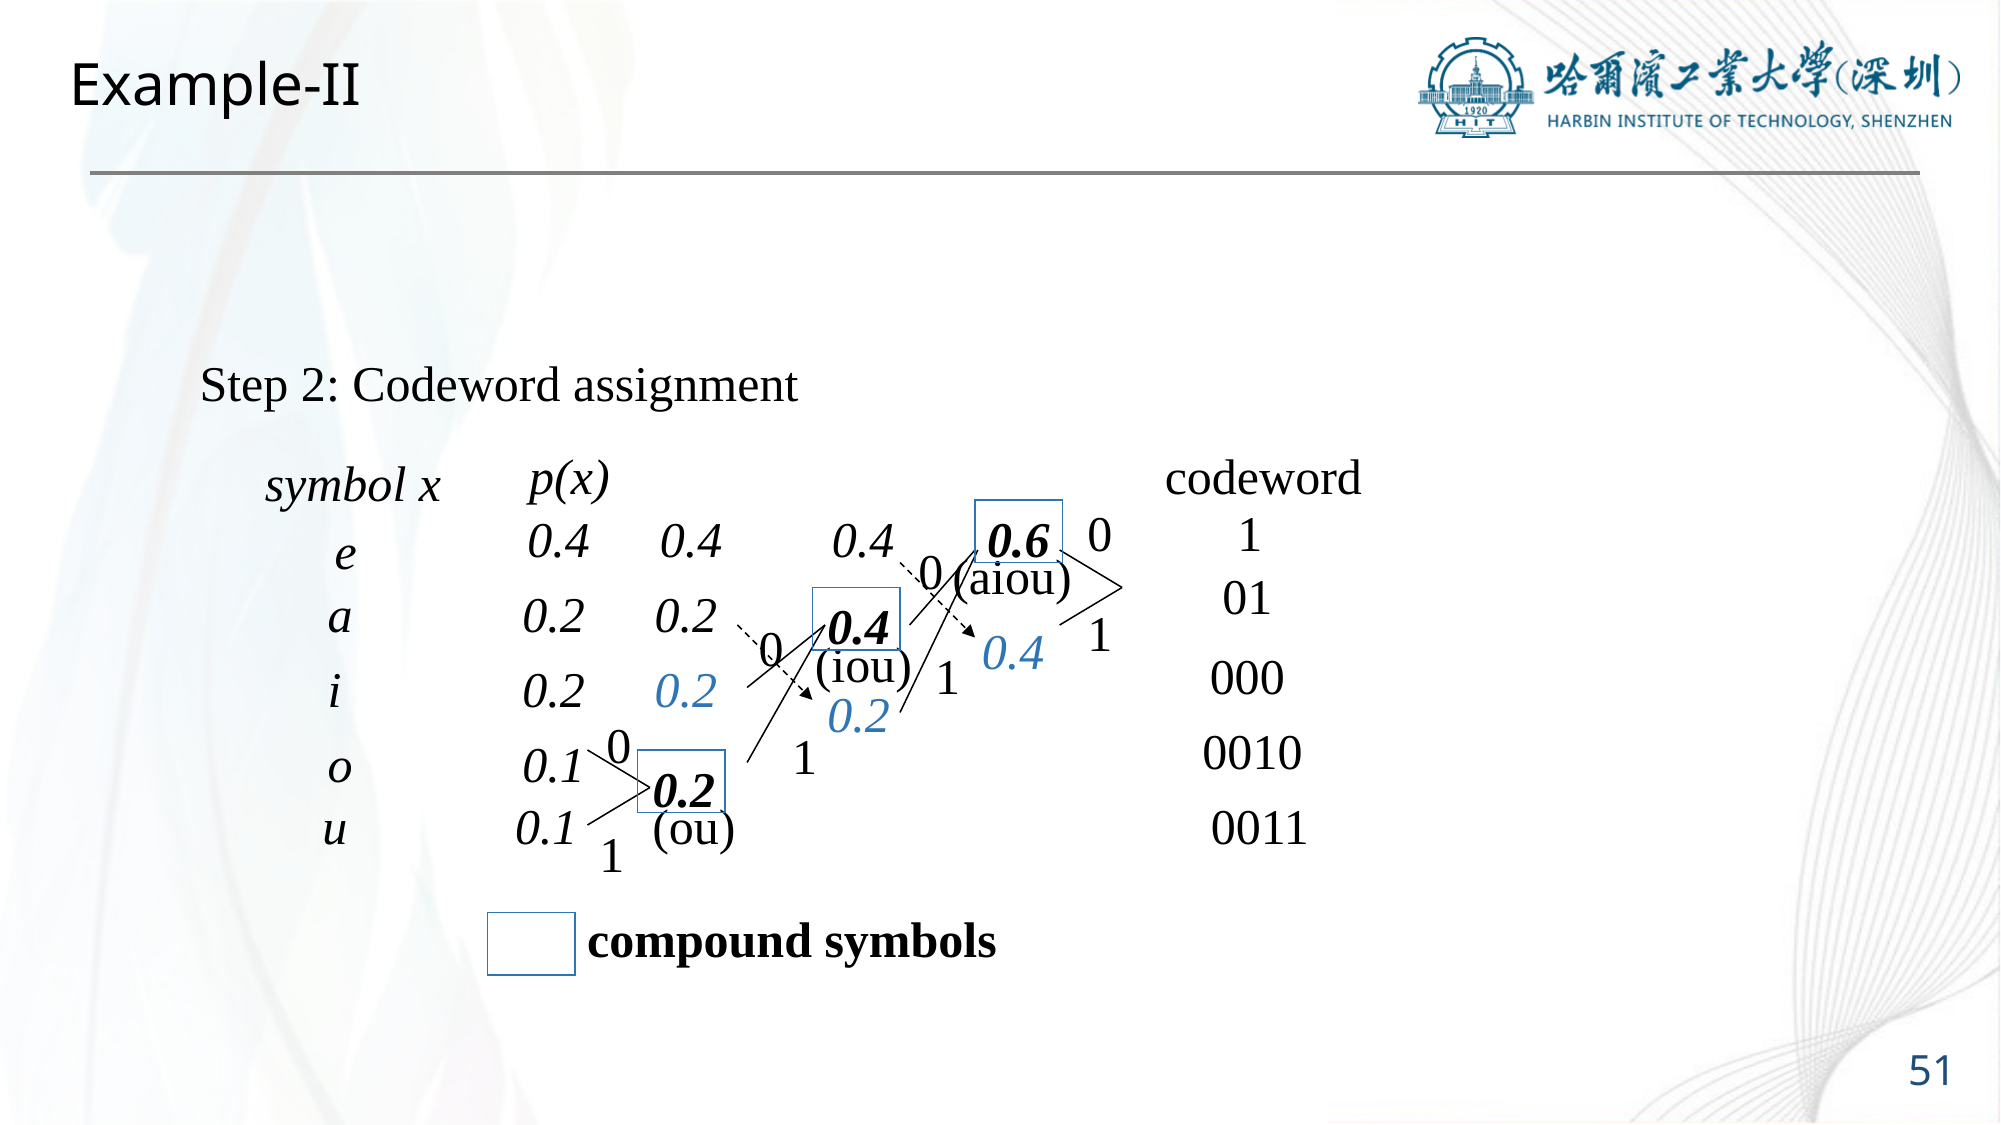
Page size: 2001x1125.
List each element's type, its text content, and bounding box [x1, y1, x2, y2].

text_box codeword [1150, 437, 1378, 513]
text_box (iou) [800, 624, 928, 700]
text_box 1 [1222, 494, 1278, 556]
text_box Step 2: Codeword assignment [184, 344, 814, 419]
text_box e [319, 512, 372, 588]
text_box 0.2 [639, 574, 732, 649]
text_box 0.4 [967, 613, 1060, 688]
text_box 01 [1207, 556, 1288, 632]
text_box 0.1 [507, 724, 600, 800]
text_box [637, 749, 725, 813]
text_box 0 [743, 608, 799, 684]
text_box u [307, 787, 363, 863]
text_box 000 [1194, 637, 1300, 712]
text_box 0 [903, 532, 959, 607]
text_box [799, 686, 813, 700]
text_box [961, 624, 975, 636]
text_box 1 [584, 815, 640, 891]
text_box 0 [1072, 494, 1128, 569]
text_box 0.4 [817, 499, 910, 575]
text_box 0.2 [725, 749, 730, 787]
text_box p(x) [514, 437, 625, 513]
text_box compound symbols [572, 899, 1013, 975]
text_box i [312, 649, 357, 725]
text_box symbol x [250, 444, 457, 519]
text_box (aiou) [937, 537, 1087, 613]
text_box 1 [920, 636, 976, 712]
title Example-II [54, 0, 1385, 174]
text_box 0.2 [507, 649, 600, 724]
text_box (ou) [637, 787, 751, 863]
text_box [812, 587, 900, 650]
text_box 0011 [1196, 787, 1324, 863]
text_box a [312, 574, 368, 650]
text_box 0.4 [900, 587, 905, 624]
text_box 0.2 [639, 649, 732, 725]
text_box 1 [1072, 594, 1128, 669]
slide_number 51 [1521, 1042, 1972, 1103]
text_box 1 [777, 717, 833, 793]
text_box 0 [591, 706, 647, 781]
text_box 0.1 [500, 787, 593, 863]
picture [0, 0, 2001, 1125]
text_box [974, 499, 1063, 563]
text_box 0.2 [507, 574, 600, 649]
text_box 0.4 [644, 499, 738, 575]
text_box 0010 [1187, 712, 1318, 788]
text_box 0.2 [812, 700, 905, 750]
text_box o [312, 724, 368, 800]
text_box [487, 912, 575, 975]
text_box 0.4 [512, 499, 605, 575]
